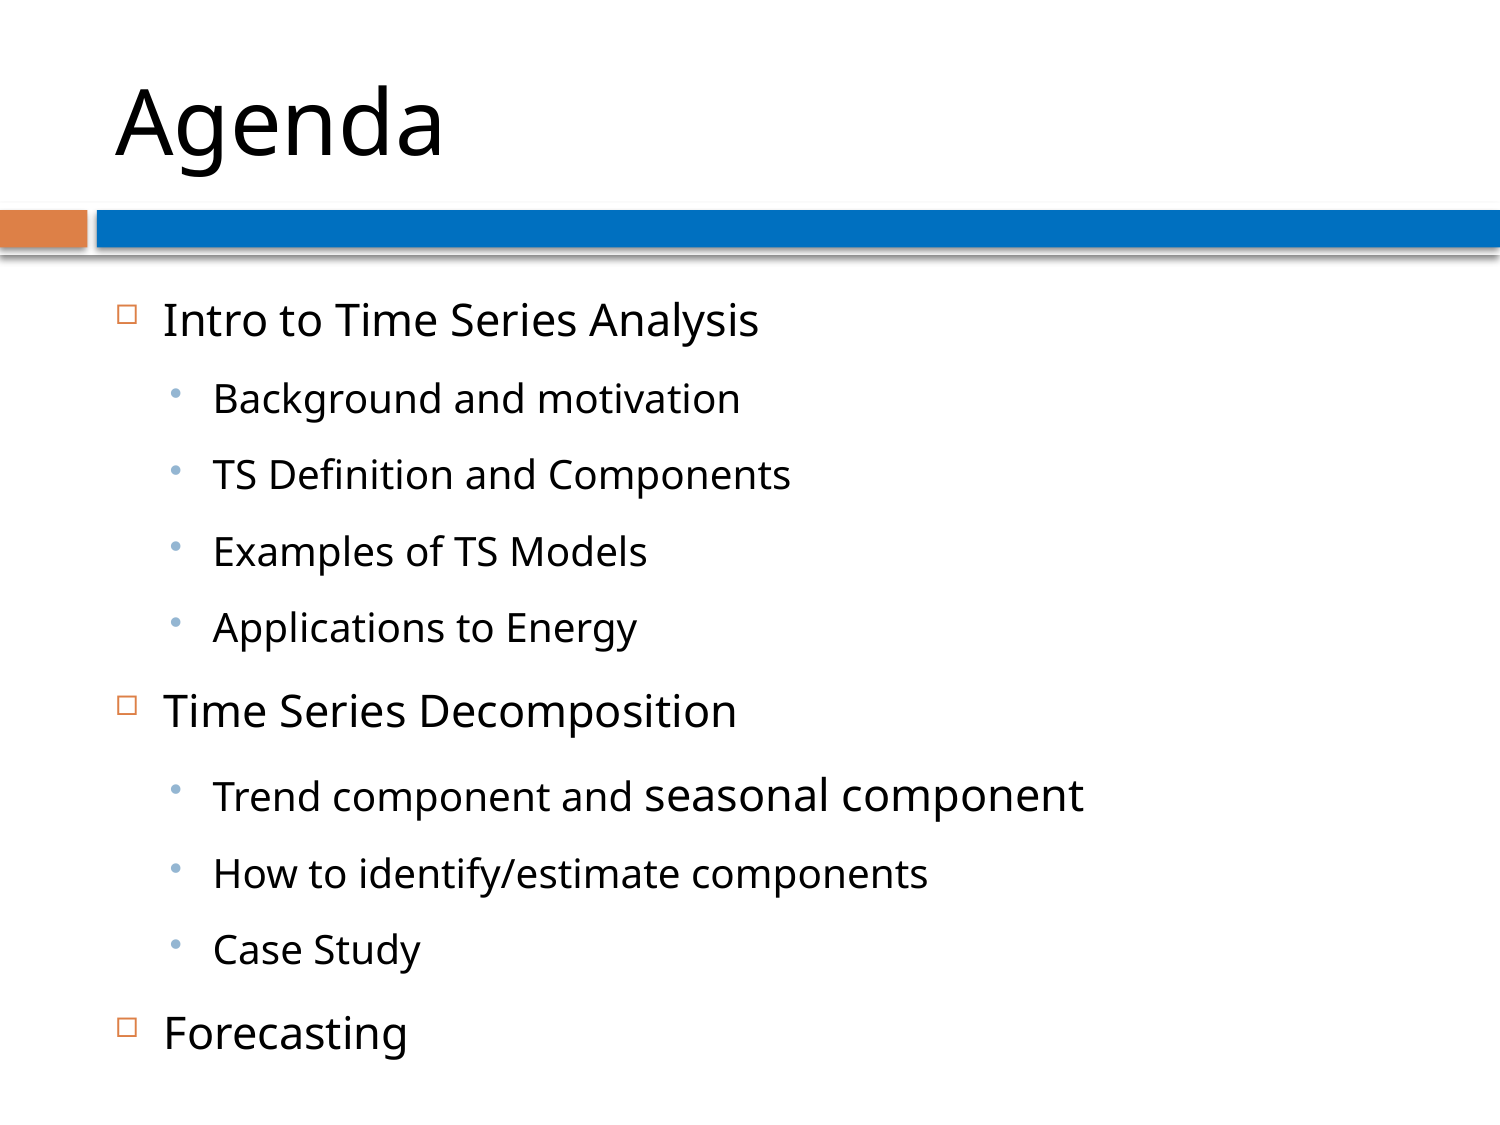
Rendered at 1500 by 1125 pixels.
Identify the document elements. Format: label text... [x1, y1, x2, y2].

list Intro to Time Series Analysis Background and motivation TS Definition and Components Examples of TS Models Applications to Energy Time Series Decomposition Trend component and seasonal component How to identify/estimate components Case Study Forecasting [100, 262, 1438, 1073]
title Agenda [100, 37, 1438, 200]
